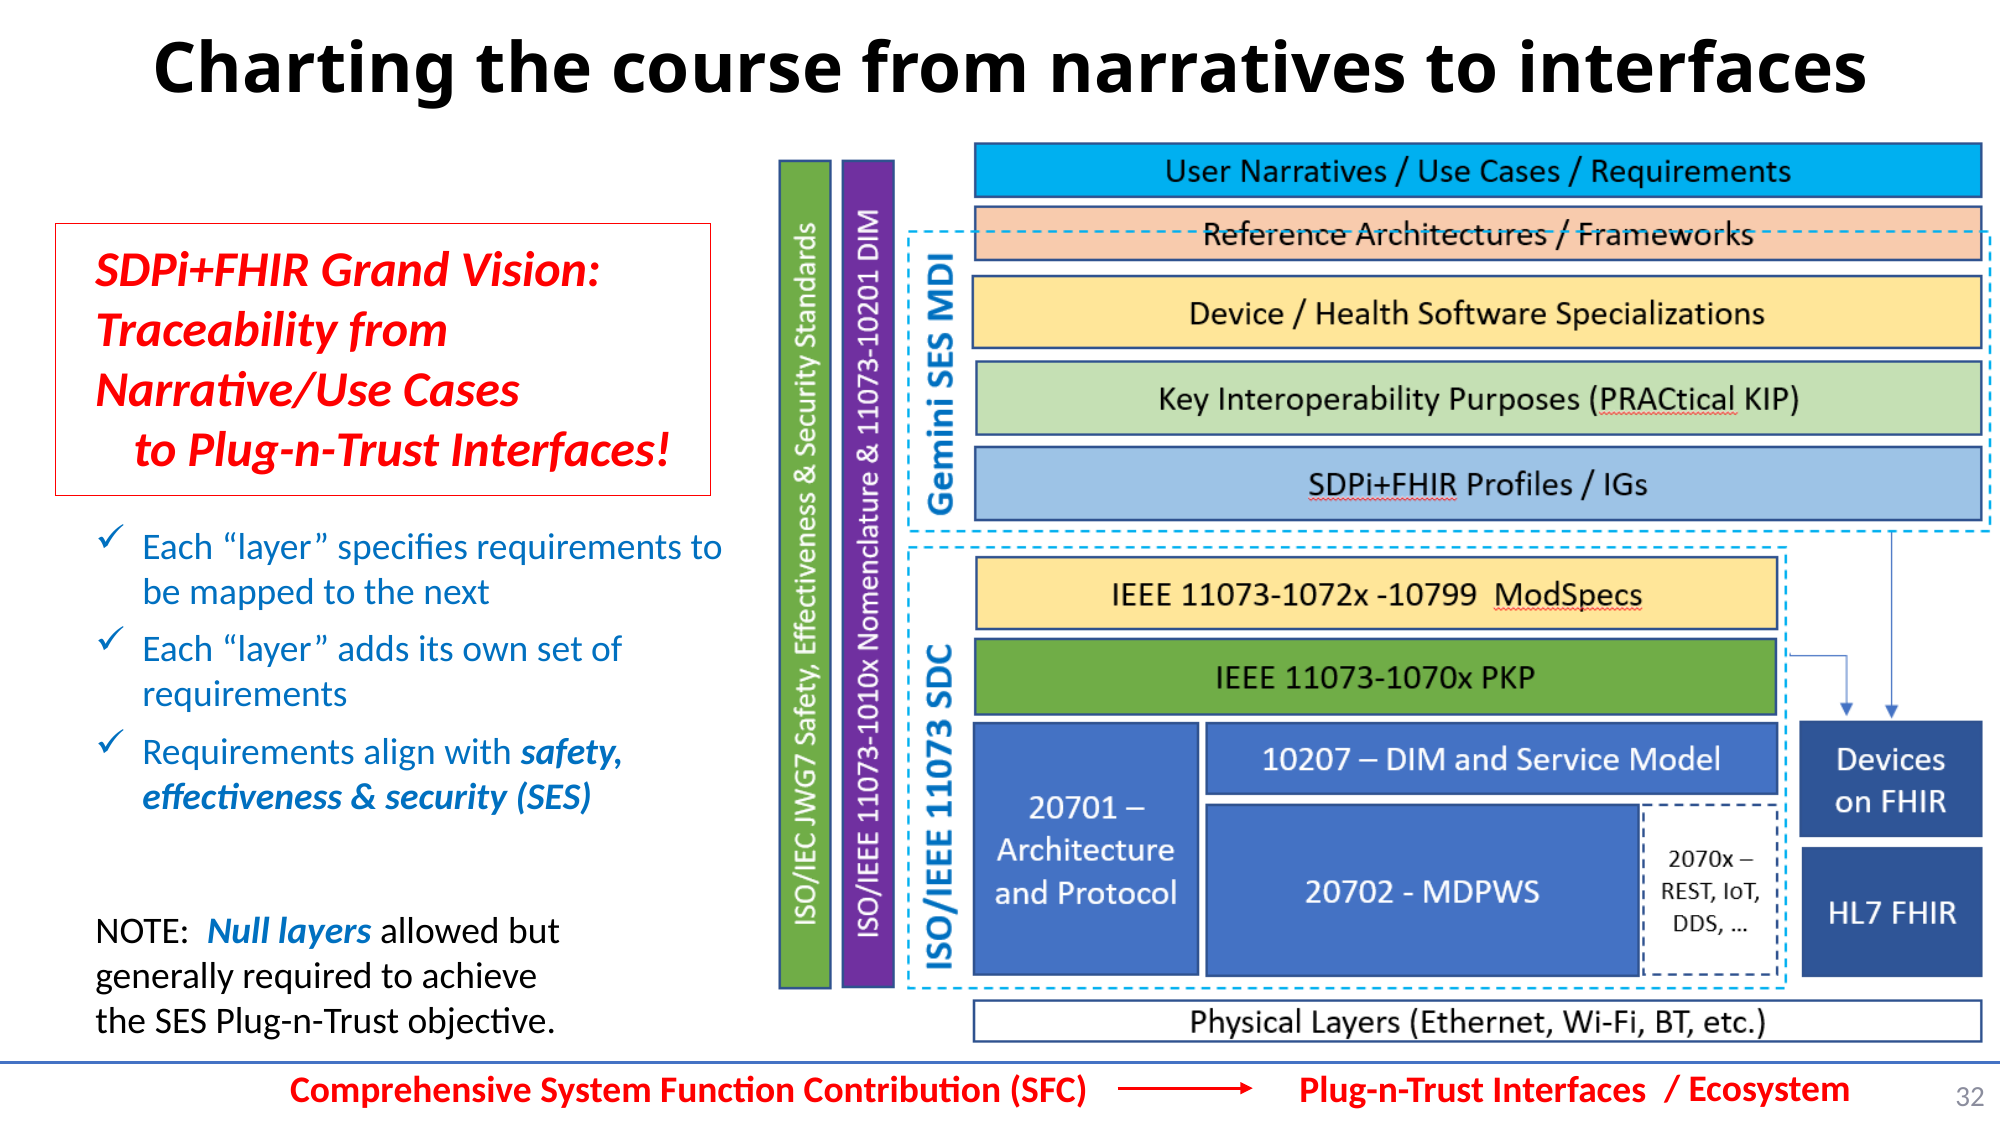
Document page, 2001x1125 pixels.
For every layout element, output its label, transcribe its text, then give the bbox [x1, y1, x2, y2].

text_box NOTE: Null layers allowed but generally required to achieve the SES Plug-n-Trust objective. [80, 899, 581, 1049]
text_box [54, 223, 712, 496]
text_box / Ecosystem [1647, 1063, 1866, 1117]
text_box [765, 135, 2000, 1063]
text_box SDPi+FHIR Grand Vision: Traceability from Narrative/Use Cases to Plug-n-Trust Interfaces! Each “layer” specifies requirements to be mapped to the next Each “layer” adds its own set of requirements Requirements align with safety, effectiveness & security (SES) [80, 229, 760, 825]
slide_number 32 [1810, 1064, 2000, 1125]
text_box Comprehensive System Function Contribution (SFC) Plug-n-Trust Interfaces [275, 1057, 1947, 1118]
title Charting the course from narratives to interfaces [137, 3, 2000, 136]
